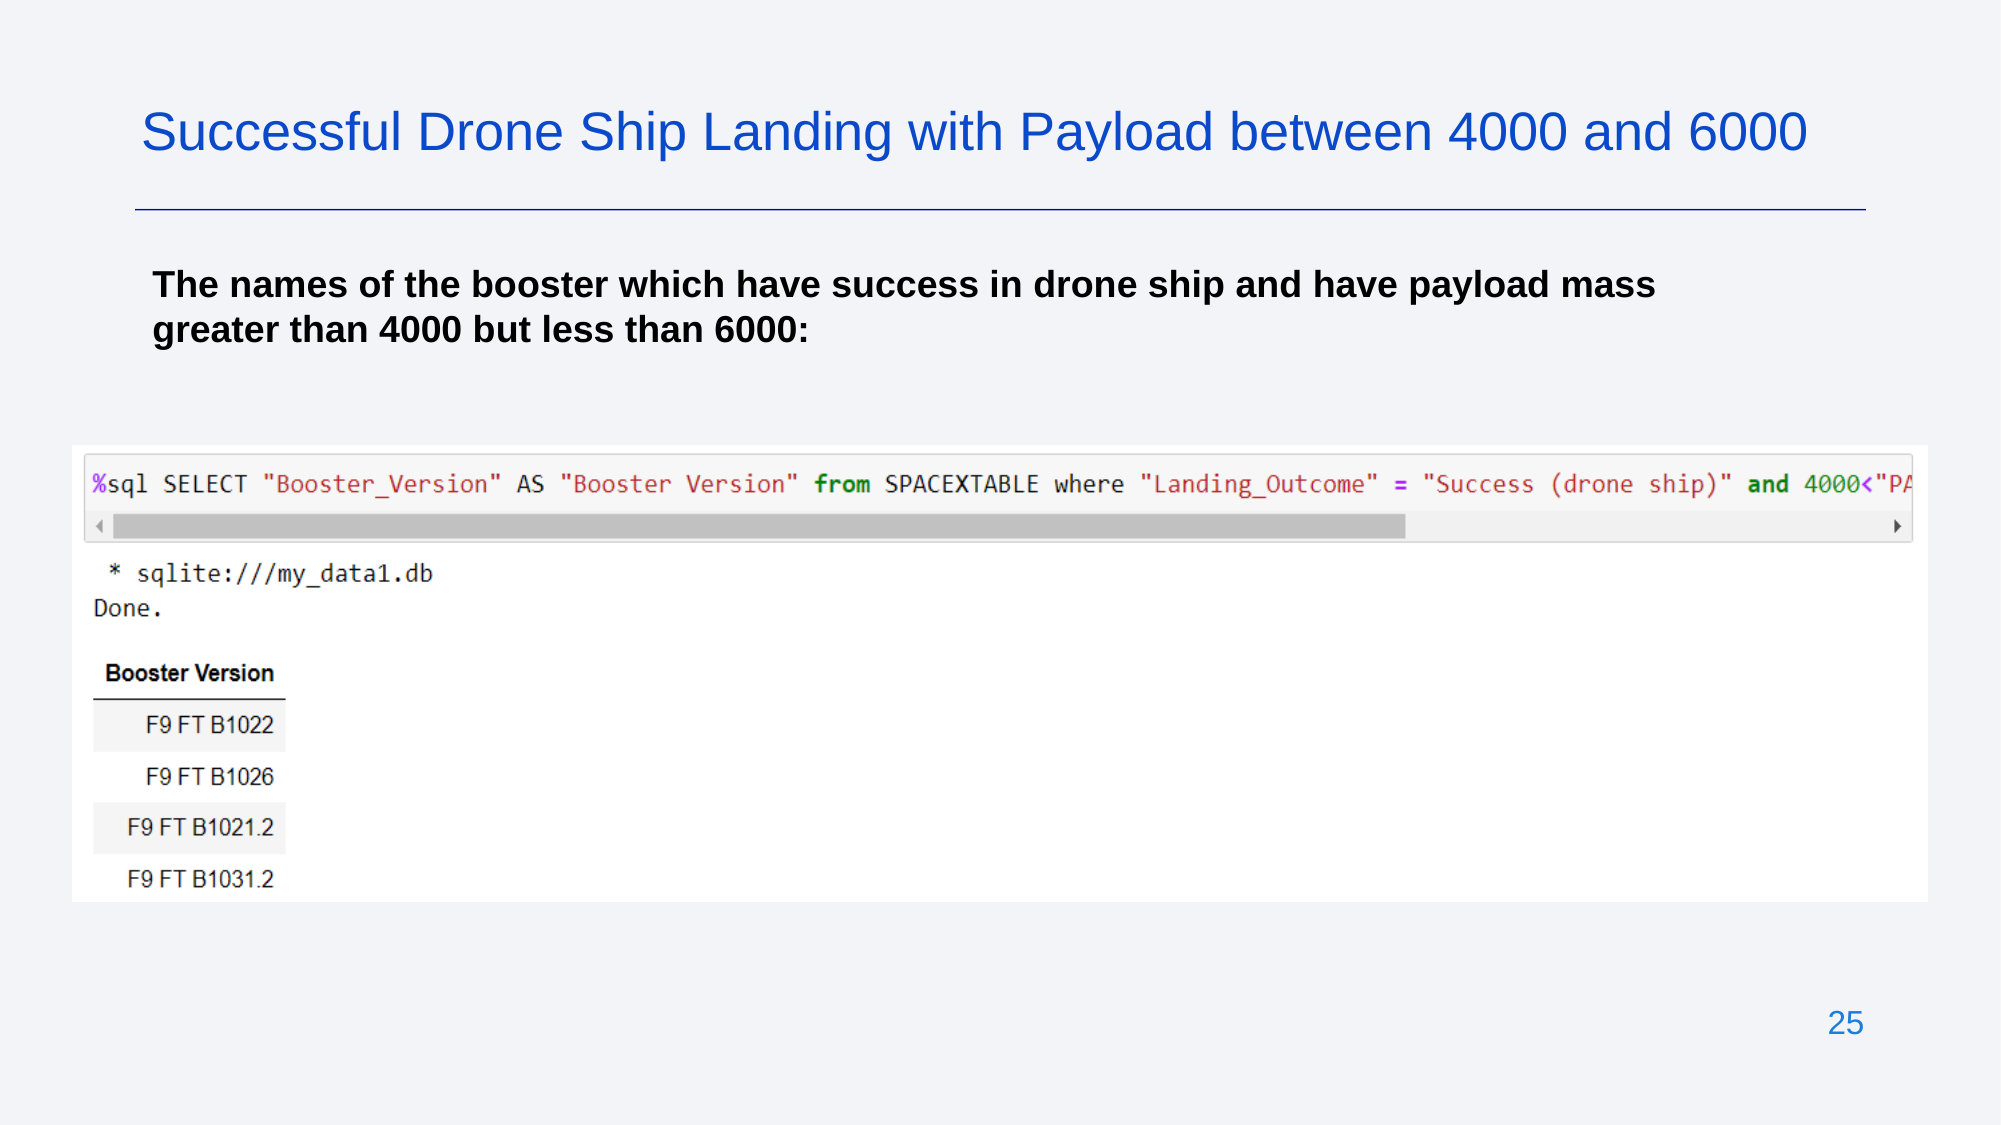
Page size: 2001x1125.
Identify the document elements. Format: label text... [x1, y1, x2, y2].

slide_number 25 [1429, 988, 1880, 1055]
text_box Successful Drone Ship Landing with Payload between 4000 and 6000 [126, 88, 1852, 179]
text_box The names of the booster which have success in drone ship and have payload mass greater than 4000 but less than 6000: [137, 252, 1757, 358]
picture [0, 0, 2001, 1125]
